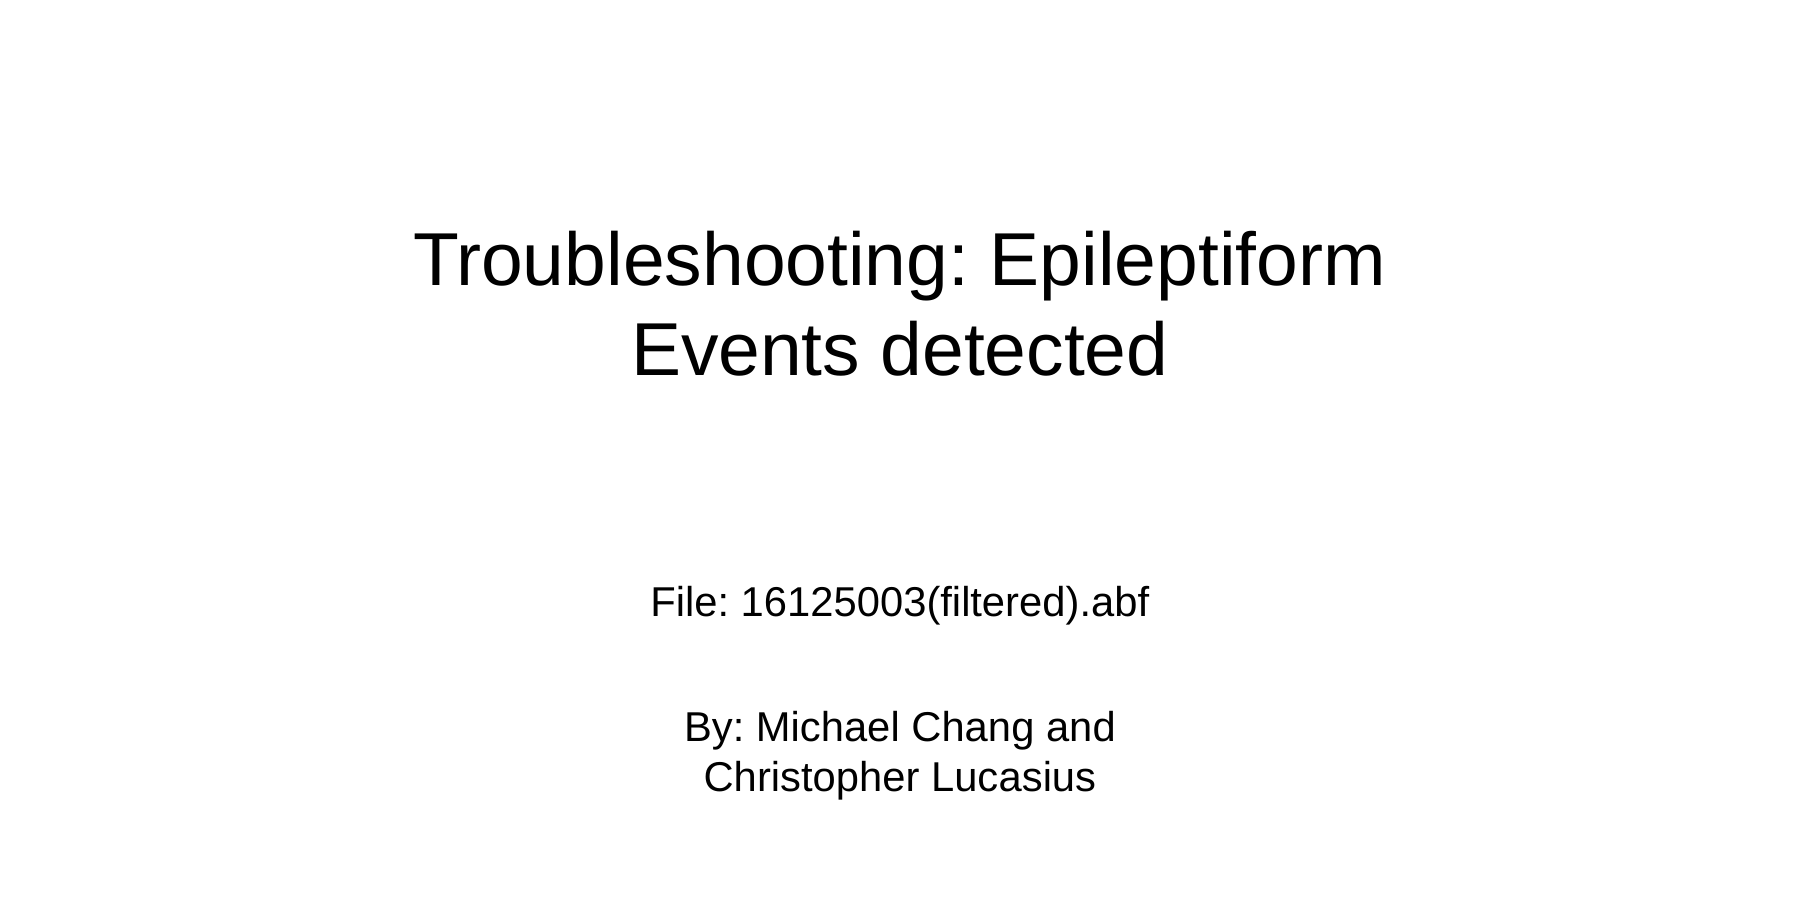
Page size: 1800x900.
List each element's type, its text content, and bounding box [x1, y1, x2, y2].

text_box File: 16125003(filtered).abf [449, 449, 1350, 750]
text_box Troubleshooting: Epileptiform Events detected [299, 149, 1500, 450]
text_box By: Michael Chang and Christopher Lucasius [599, 599, 1200, 900]
